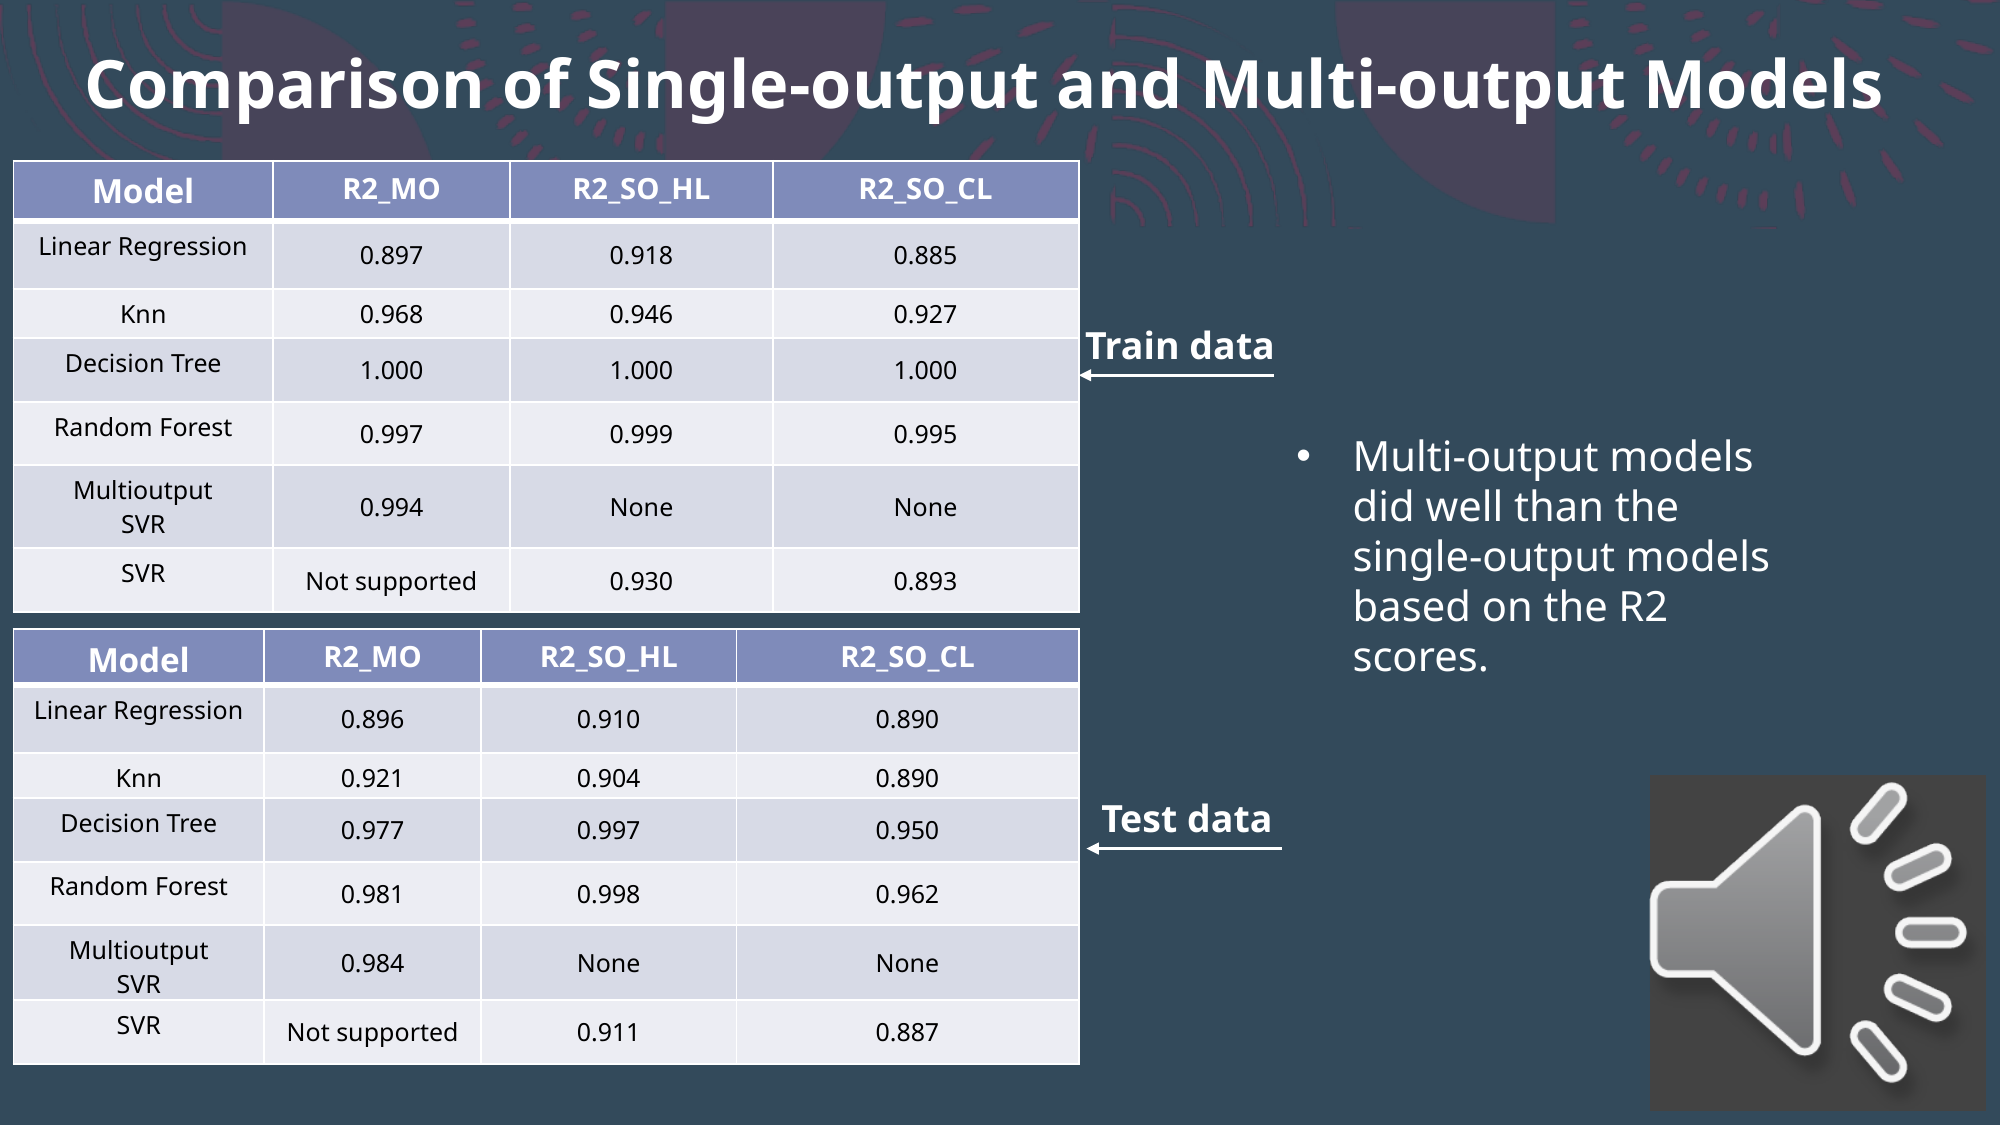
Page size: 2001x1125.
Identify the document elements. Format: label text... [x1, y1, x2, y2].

table_cell None [774, 466, 1078, 547]
table_cell Linear Regression [14, 224, 272, 288]
table_cell 0.997 [482, 799, 736, 861]
text_box Test data [1086, 787, 1336, 848]
table_cell 0.994 [274, 466, 509, 547]
table_cell 0.962 [737, 863, 1078, 924]
table_cell Not supported [265, 1001, 480, 1063]
table_cell 0.998 [482, 863, 736, 924]
table_cell None [511, 466, 772, 547]
picture [1648, 773, 1987, 1112]
table_cell SVR [14, 1001, 263, 1063]
table_cell 0.911 [482, 1001, 736, 1063]
table_cell Decision Tree [14, 799, 263, 861]
table_cell Decision Tree [14, 339, 272, 401]
table_cell 0.897 [274, 224, 509, 288]
table_cell 0.950 [737, 799, 1078, 861]
table_cell 0.984 [265, 926, 480, 999]
table_cell SVR [14, 549, 272, 611]
table_cell 0.918 [511, 224, 772, 288]
table_cell 0.981 [265, 863, 480, 924]
table_cell 1.000 [774, 339, 1078, 401]
table_header R2_MO [274, 162, 509, 218]
table_cell Not supported [274, 549, 509, 611]
table_cell 1.000 [511, 339, 772, 401]
table_header Model [14, 162, 272, 218]
table_cell 0.968 [274, 290, 509, 337]
table_header R2_SO_CL [774, 162, 1078, 218]
table_cell Knn [14, 754, 263, 797]
table_cell 0.890 [737, 754, 1078, 797]
text_box Train data [1070, 314, 1320, 375]
table_cell None [737, 926, 1078, 999]
table_cell 0.904 [482, 754, 736, 797]
table_cell 0.999 [511, 403, 772, 464]
table_cell 0.921 [265, 754, 480, 797]
table_cell 0.977 [265, 799, 480, 861]
table_cell 0.885 [774, 224, 1078, 288]
table_cell 0.995 [774, 403, 1078, 464]
table_header R2_SO_HL [482, 630, 736, 682]
table_cell 0.887 [737, 1001, 1078, 1063]
table_cell 0.927 [774, 290, 1078, 337]
table_cell Multioutput SVR [14, 926, 263, 999]
table_cell Linear Regression [14, 688, 263, 752]
table_header R2_MO [265, 630, 480, 682]
table_cell 0.997 [274, 403, 509, 464]
table_cell 1.000 [274, 339, 509, 401]
table_header R2_SO_HL [511, 162, 772, 218]
table_cell 0.890 [737, 688, 1078, 752]
table_cell Random Forest [14, 403, 272, 464]
table_cell Multioutput SVR [14, 466, 272, 547]
table_cell 0.946 [511, 290, 772, 337]
table_header R2_SO_CL [737, 630, 1078, 682]
table_cell 0.893 [774, 549, 1078, 611]
table_cell 0.896 [265, 688, 480, 752]
table_cell 0.930 [511, 549, 772, 611]
table_cell Random Forest [14, 863, 263, 924]
table_header Model [14, 630, 263, 682]
text_box Comparison of Single-output and Multi-output Models [70, 34, 1991, 130]
text_box Multi-output models did well than the single-output models based on the R2 scores. [1281, 422, 1803, 738]
table_cell None [482, 926, 736, 999]
table_cell 0.910 [482, 688, 736, 752]
table_cell Knn [14, 290, 272, 337]
